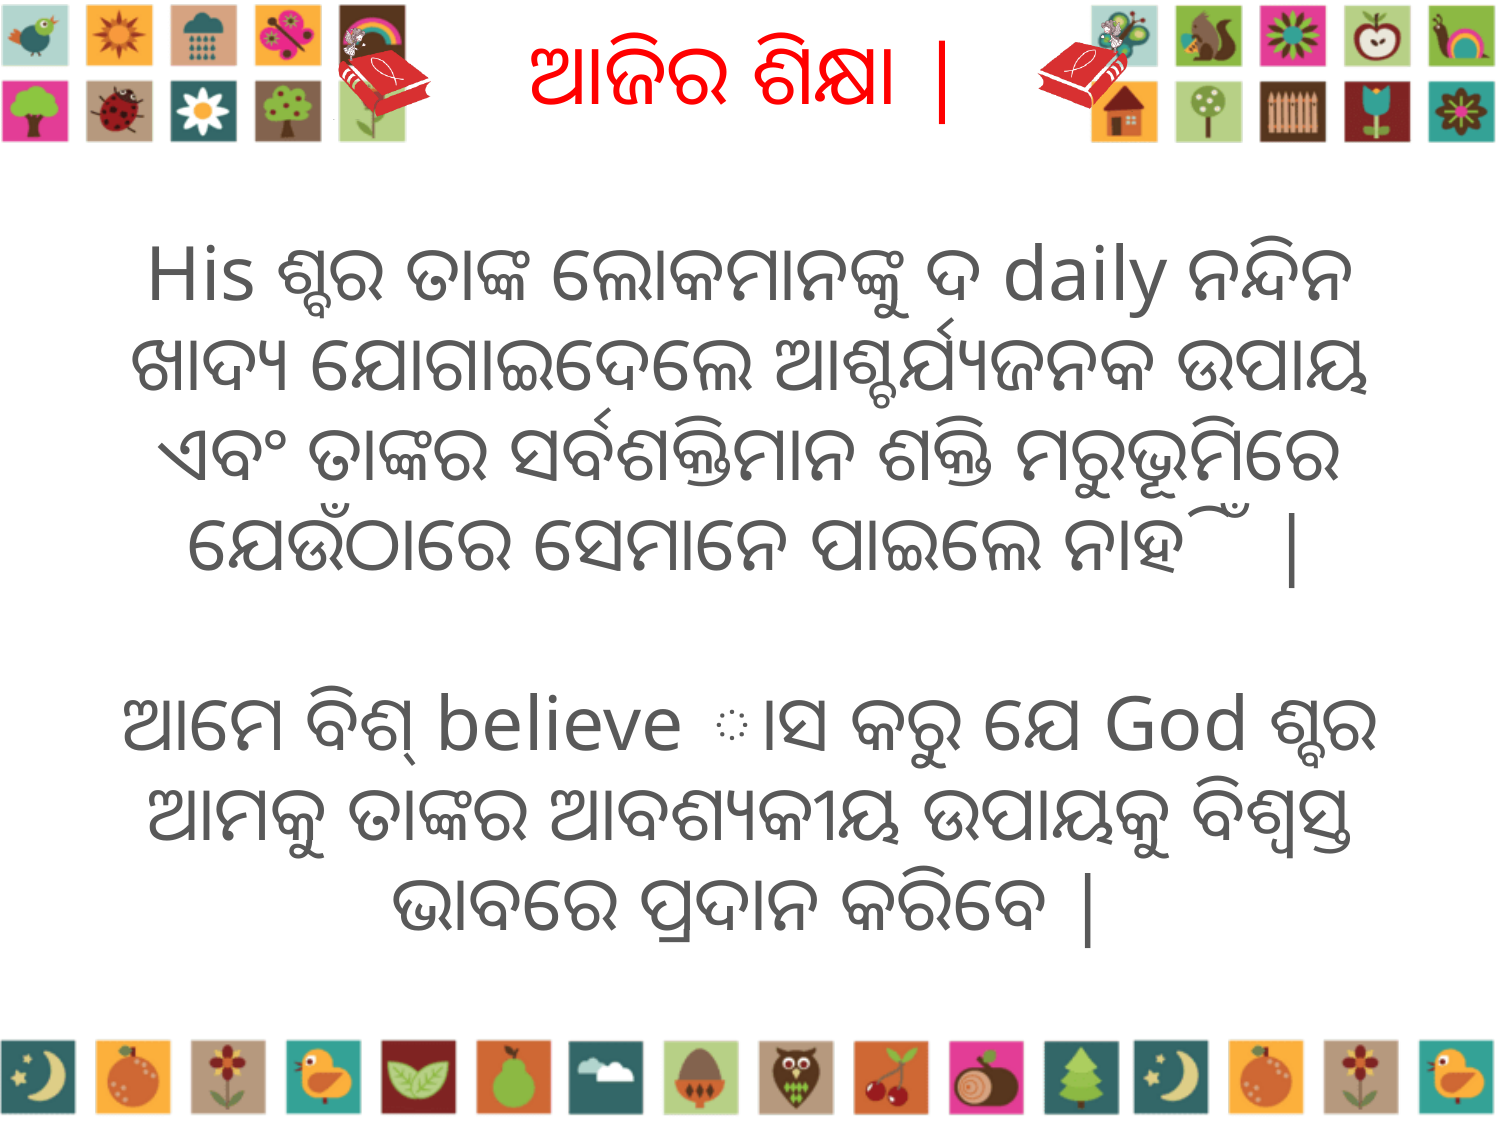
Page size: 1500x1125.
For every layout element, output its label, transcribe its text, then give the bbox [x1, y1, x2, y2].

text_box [0, 1028, 1500, 1118]
text_box ଆଜିର ଶିକ୍ଷା | [425, 13, 1078, 129]
picture [0, 3, 463, 150]
text_box His ଶ୍ବର ତାଙ୍କ ଲୋକମାନଙ୍କୁ ଦ daily ନନ୍ଦିନ ଖାଦ୍ୟ ଯୋଗାଇଦେଲେ ଆଶ୍ଚର୍ଯ୍ୟଜନକ ଉପାୟ ଏବଂ ତାଙ୍କର ସର୍ବଶକ୍ତିମାନ ଶକ୍ତି ମରୁଭୂମିରେ ଯେଉଁଠାରେ ସେମାନେ ପାଇଲେ ନାହିଁ | ଆମେ ବିଶ୍ believe ାସ କରୁ ଯେ God ଶ୍ବର ଆମକୁ ତାଙ୍କର ଆବଶ୍ୟକୀୟ ଉପାୟକୁ ବିଶ୍ୱସ୍ତ ଭାବରେ ପ୍ରଦାନ କରିବେ | [76, 218, 1424, 953]
picture [1005, 3, 1500, 150]
